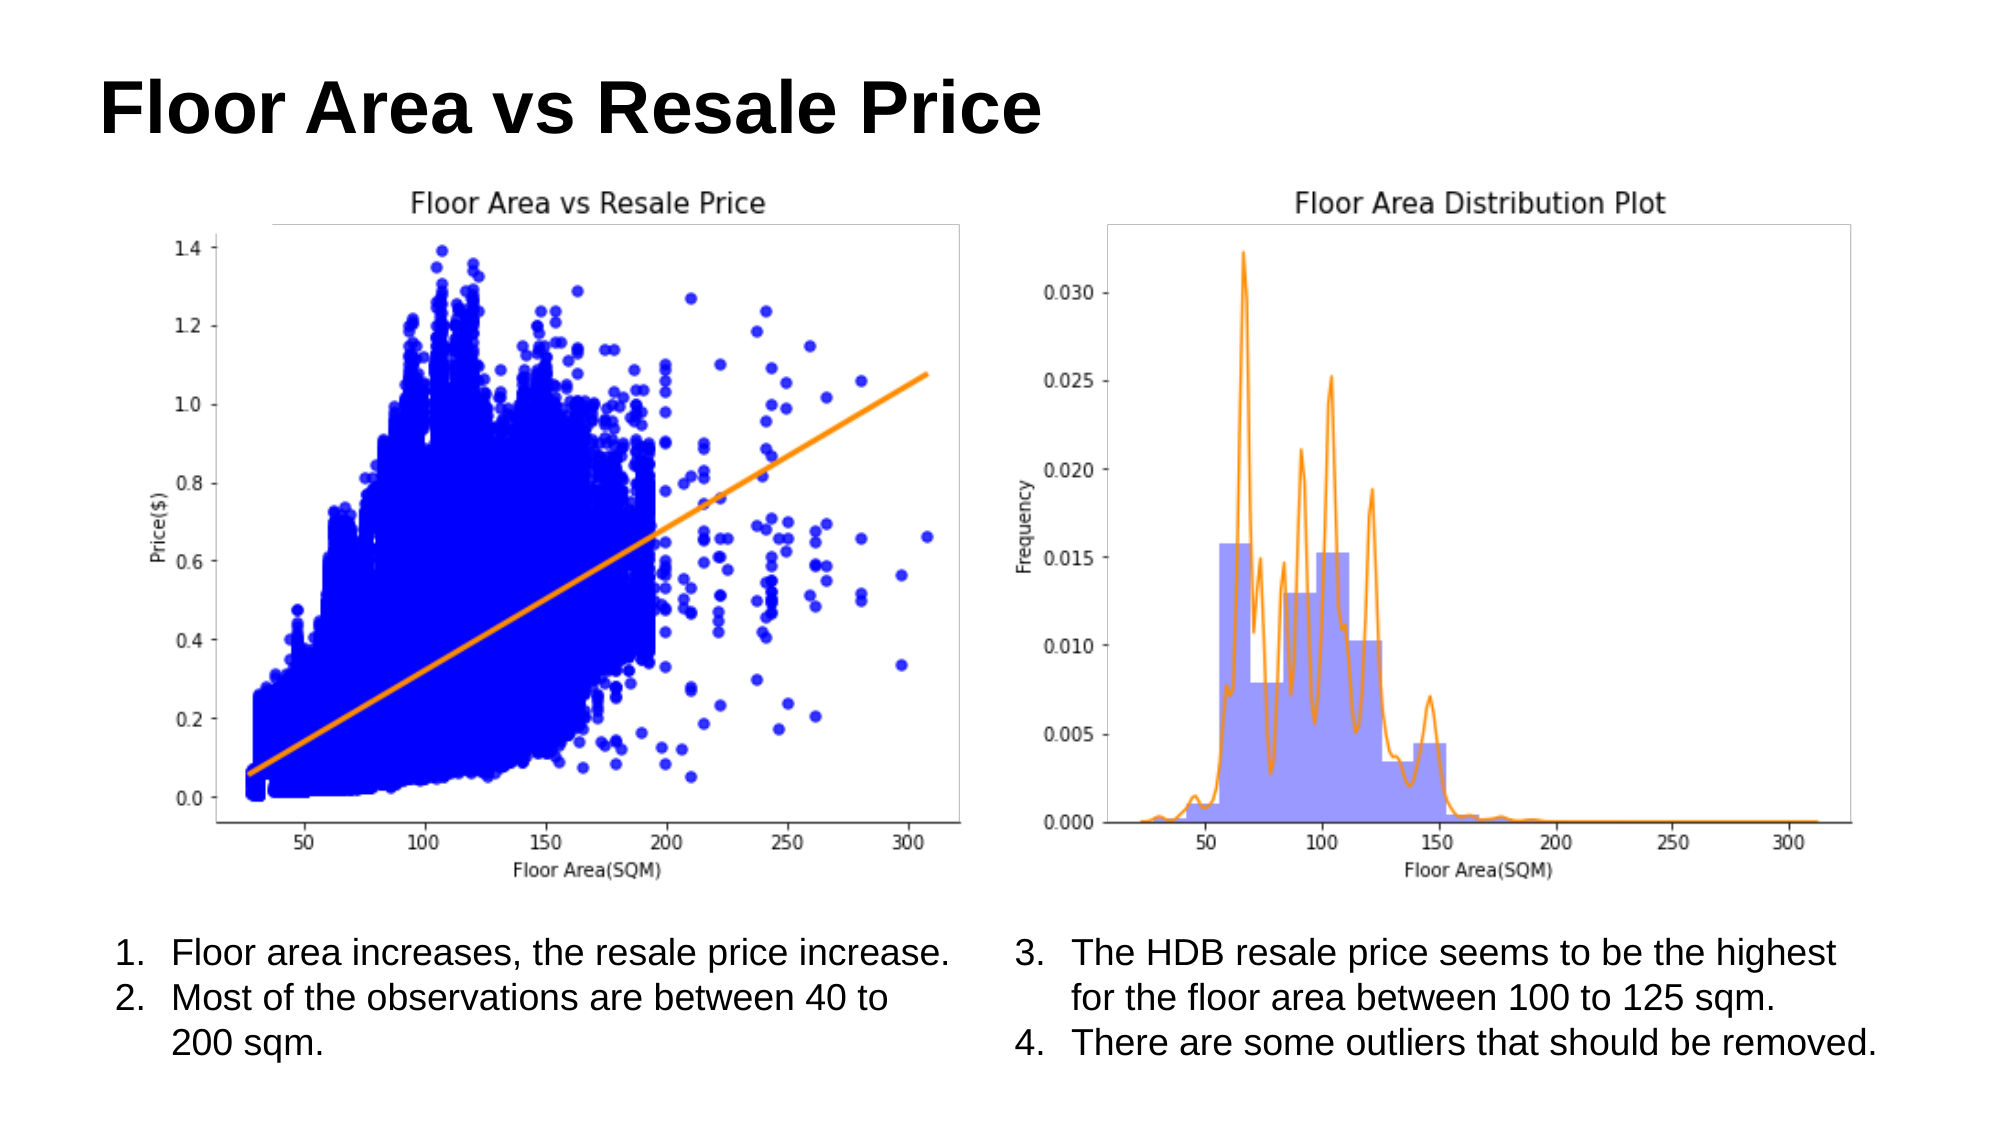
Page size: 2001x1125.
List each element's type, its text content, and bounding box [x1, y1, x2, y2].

title Floor Area vs Resale Price [99, 45, 1900, 162]
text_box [99, 179, 1901, 1073]
